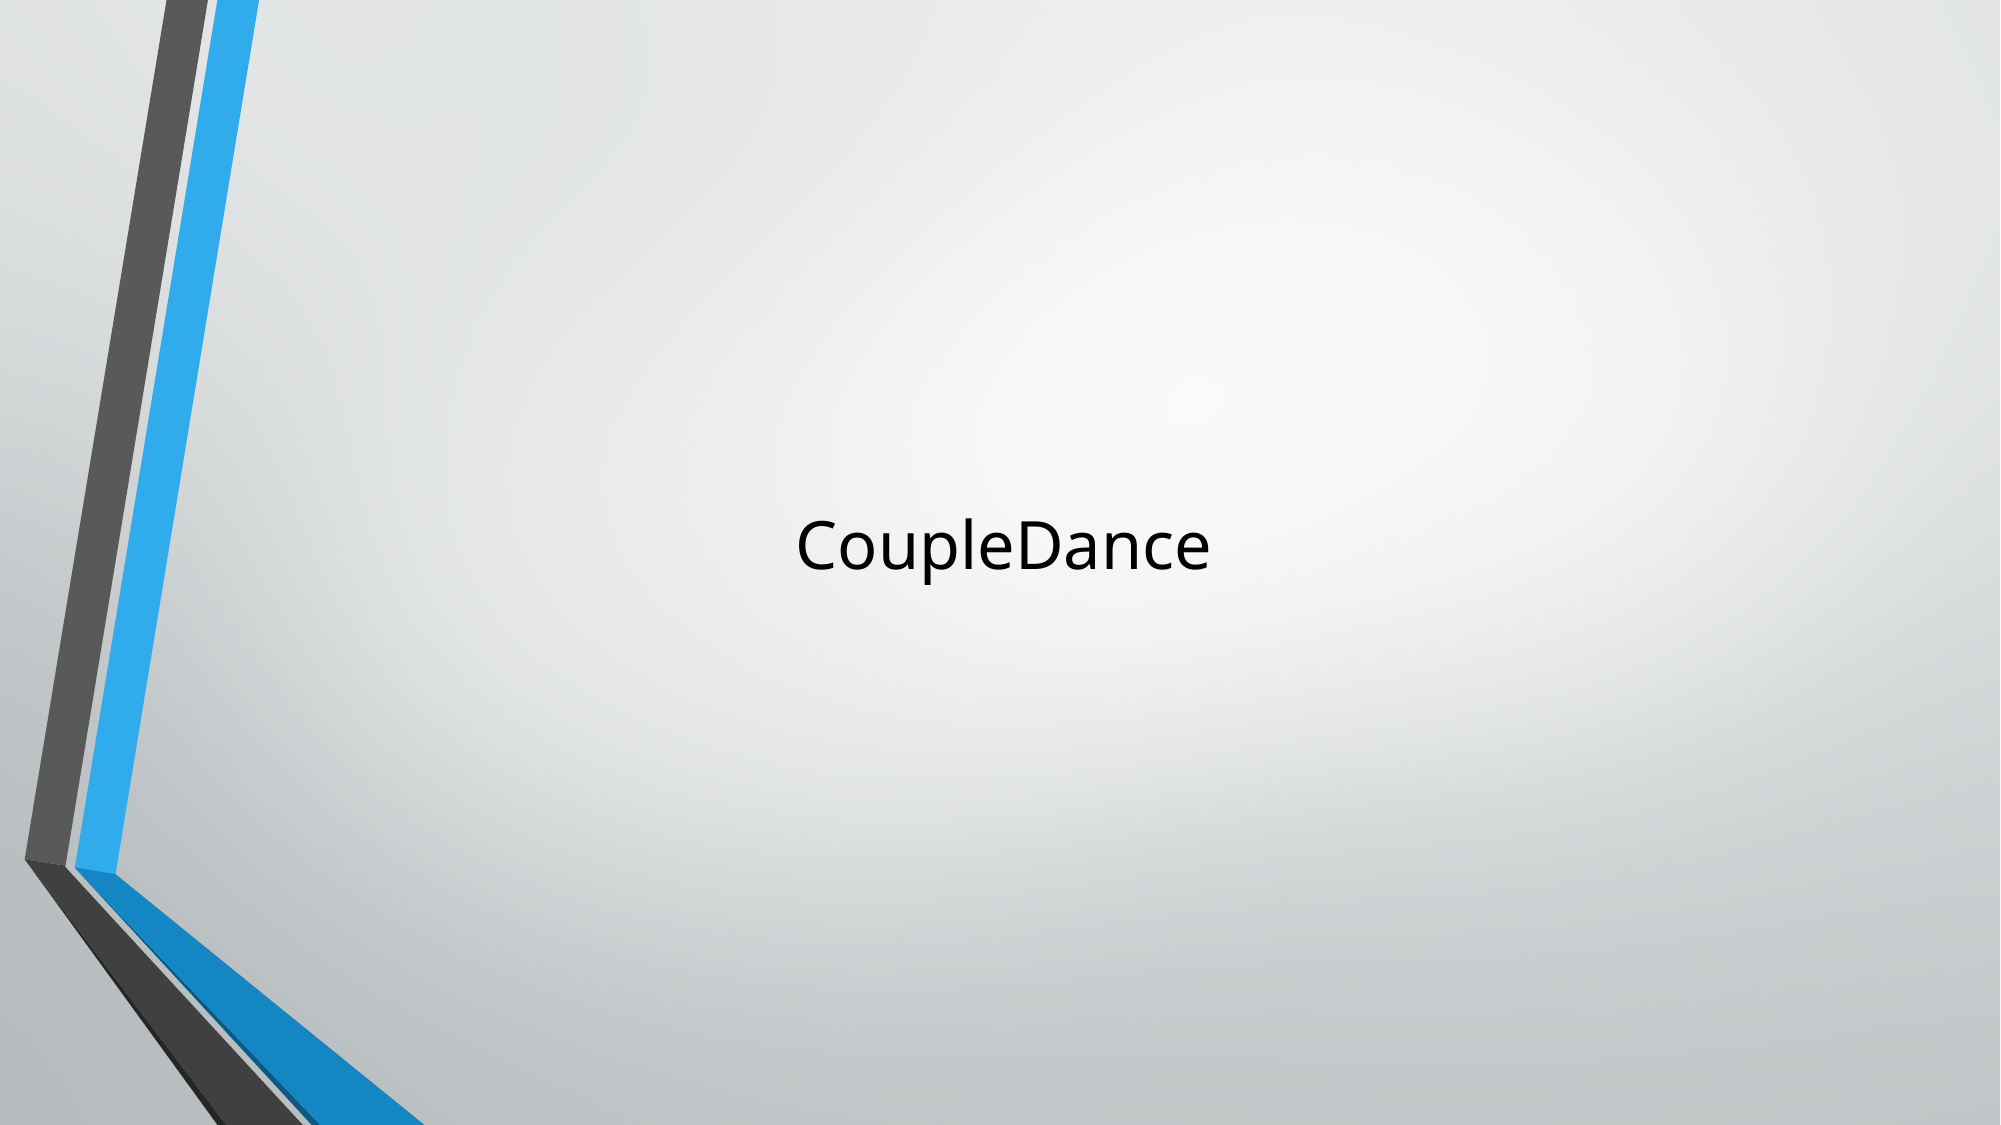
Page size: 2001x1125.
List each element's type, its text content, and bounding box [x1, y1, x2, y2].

text_box CoupleDance [613, 495, 1395, 590]
